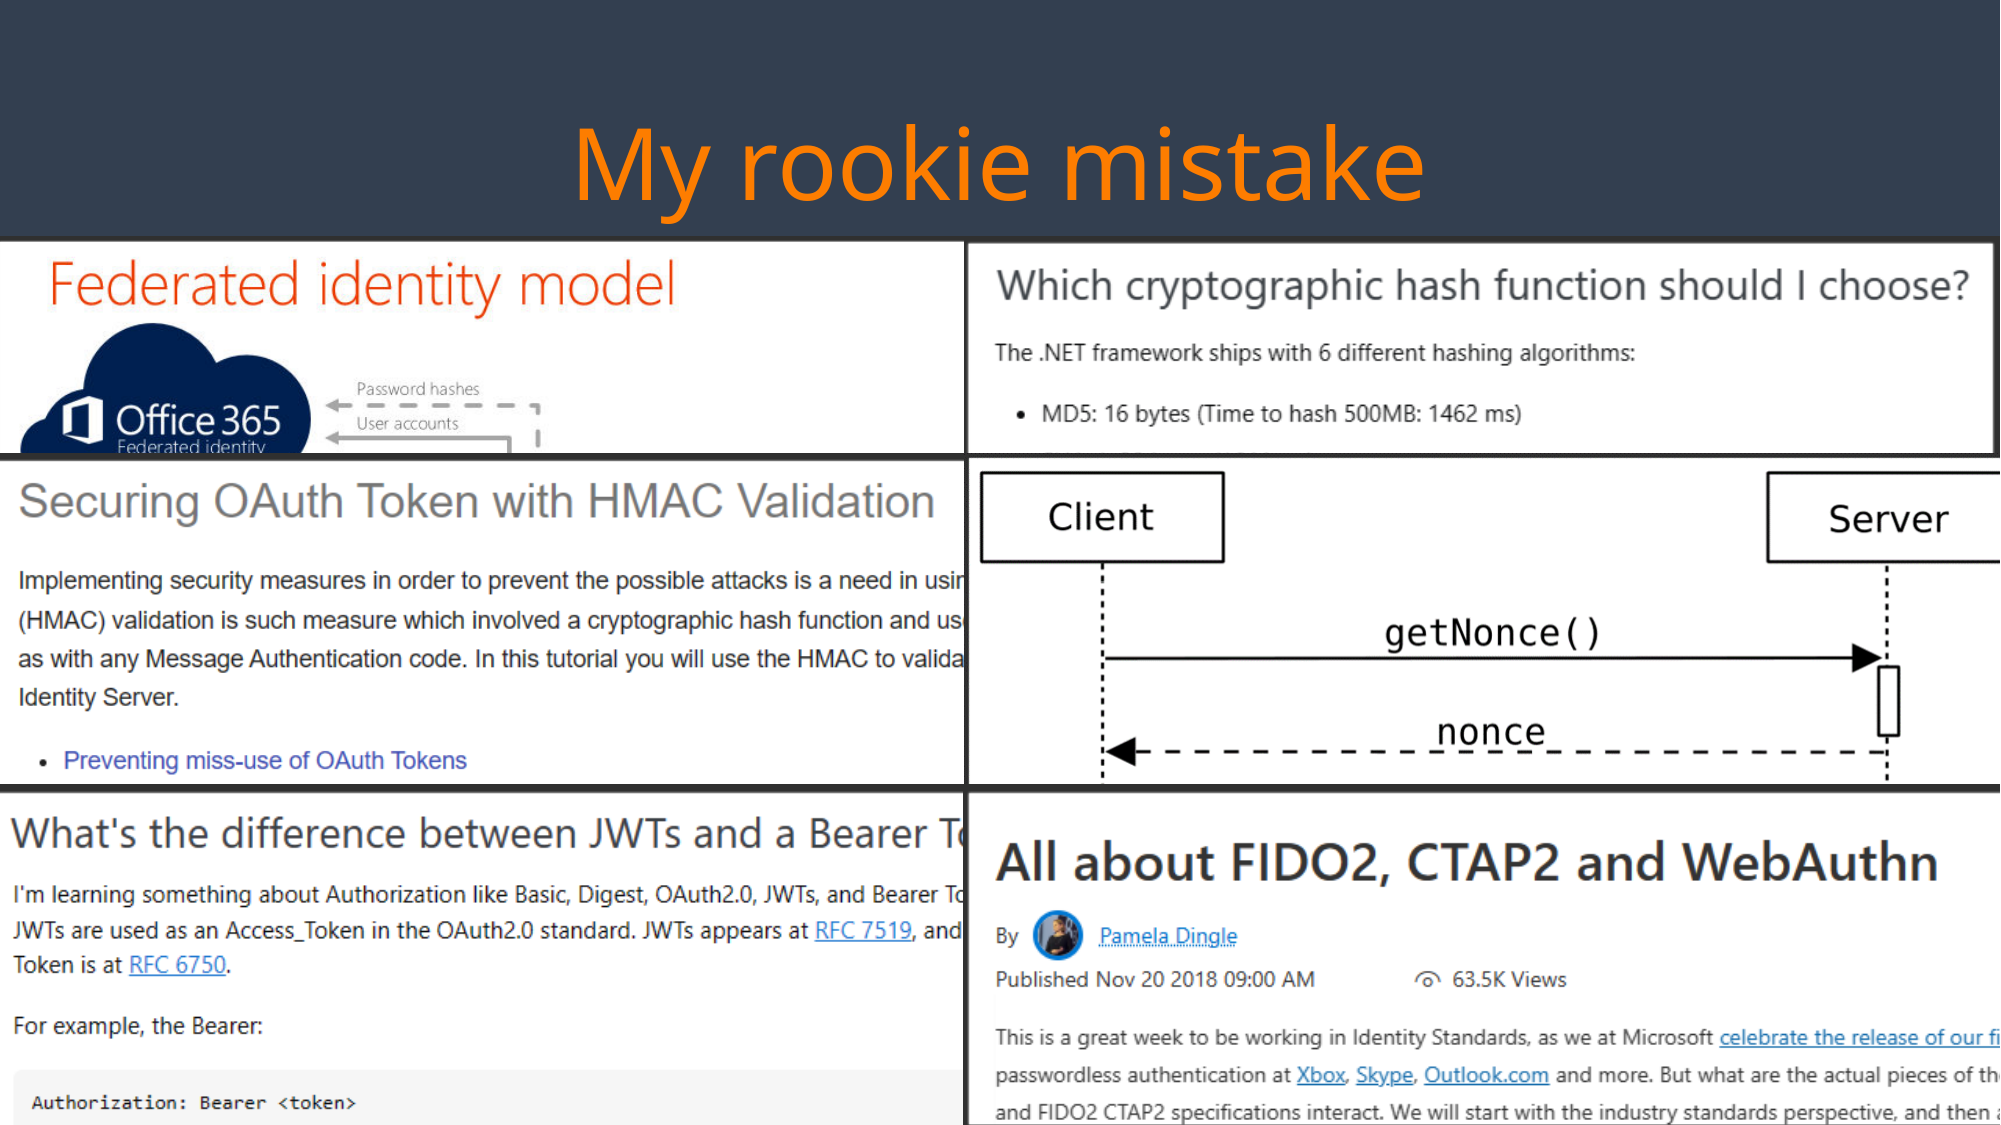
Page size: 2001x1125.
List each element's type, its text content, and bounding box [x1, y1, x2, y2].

picture [0, 236, 2000, 1125]
title My rookie mistake [137, 59, 1863, 236]
